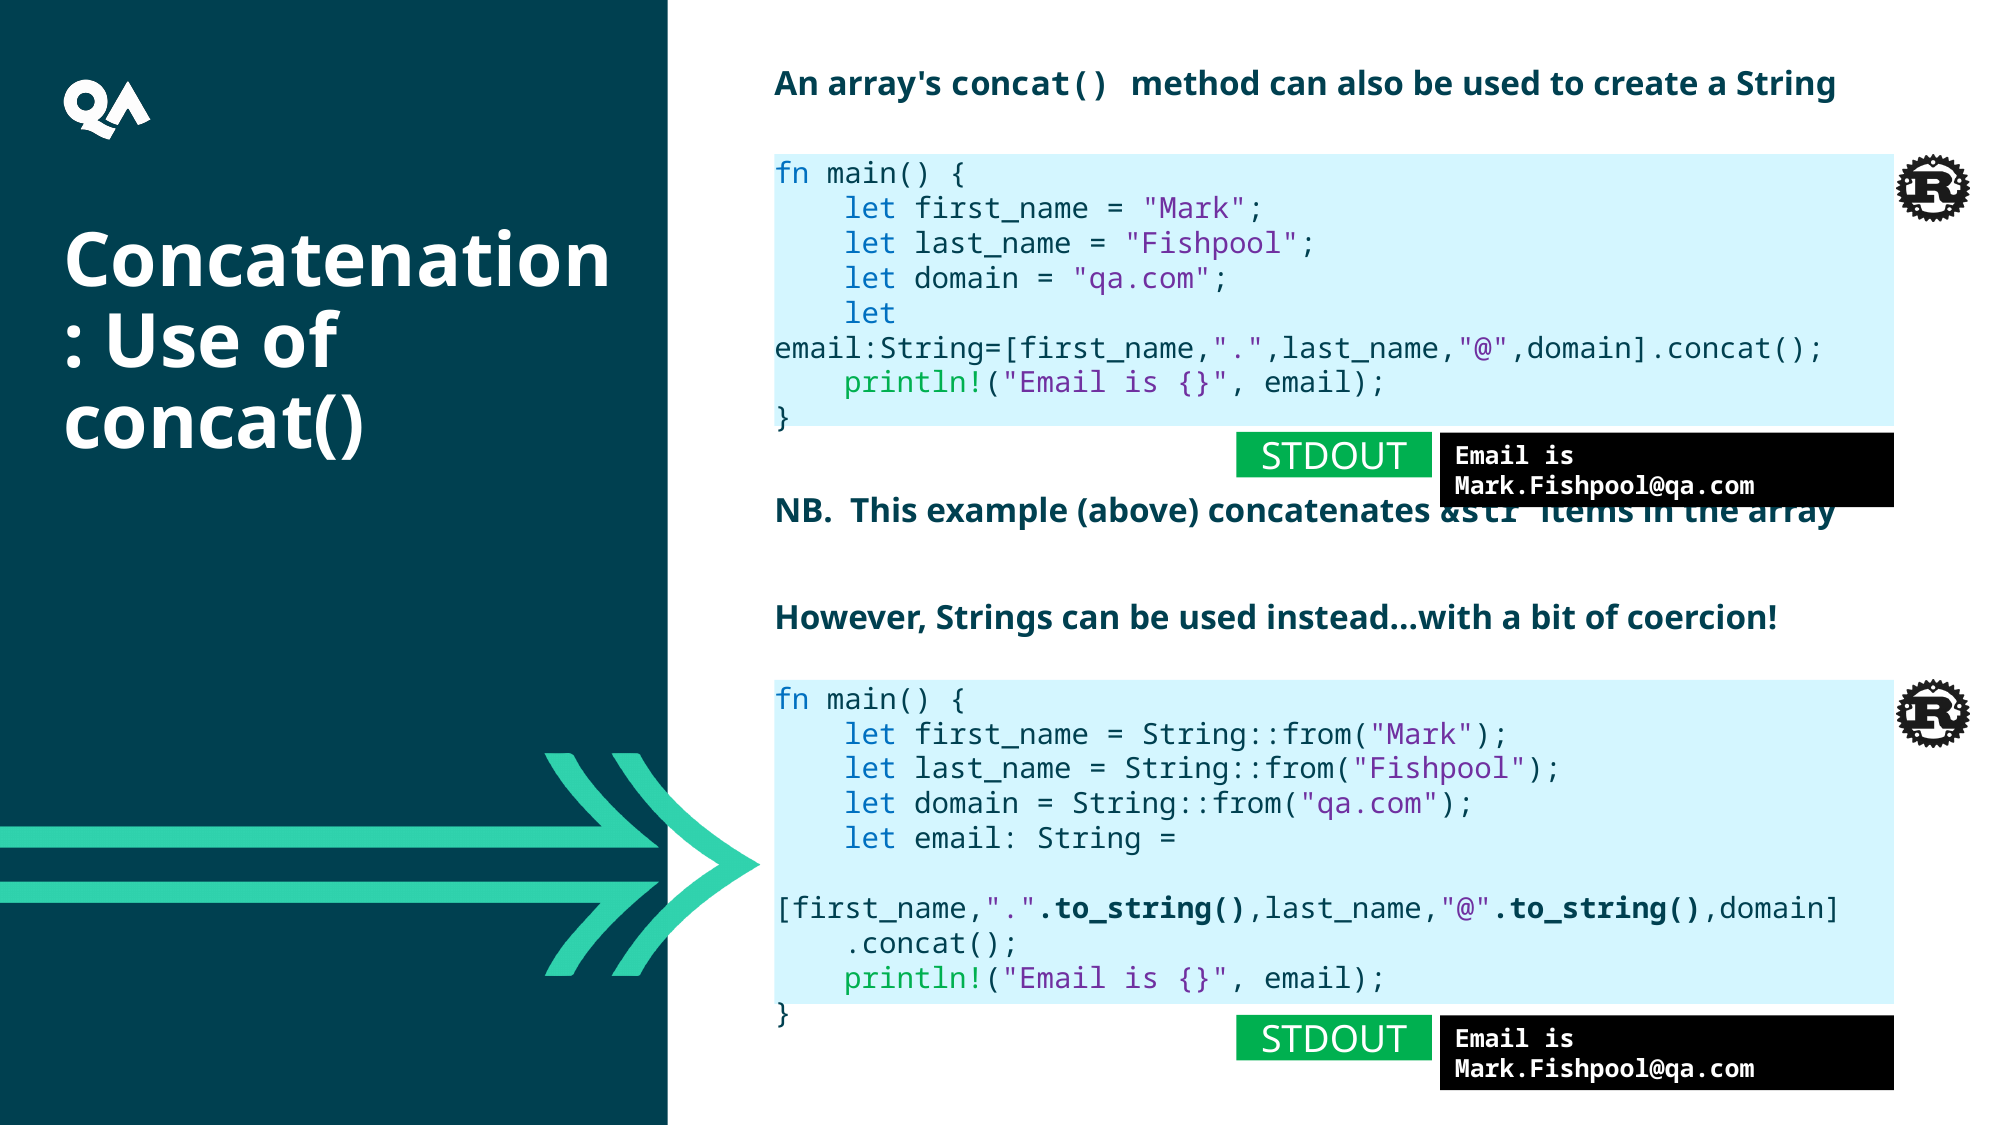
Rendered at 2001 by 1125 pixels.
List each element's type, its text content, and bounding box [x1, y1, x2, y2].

picture [0, 882, 657, 975]
text_box STDOUT [1236, 431, 1432, 478]
text_box fn main() { let first_name = "Mark"; let last_name = "Fishpool"; let domain = "qa.com"; let email:String=[first_name,".",last_name,"@",domain].concat(); println!("Email is {}", email); } [774, 154, 1894, 426]
picture [0, 754, 657, 847]
picture [107, 83, 149, 124]
list Concatenation: Use of concat() [63, 221, 628, 673]
picture [1896, 679, 1970, 748]
text_box STDOUT [1236, 1014, 1432, 1061]
text_box fn main() { let first_name = String::from("Mark"); let last_name = String::from("Fishpool"); let domain = String::from("qa.com"); let email: String = [first_name,".".to_string(),last_name,"@".to_string(),domain] .concat(); println!("Email is {}", email); } [774, 679, 1894, 1004]
text_box Email is Mark.Fishpool@qa.com [1440, 432, 1894, 508]
text_box Email is Mark.Fishpool@qa.com [1440, 1015, 1894, 1091]
picture [613, 727, 774, 995]
list An array's concat() method can also be used to create a String NB. This example (above) concatenates &str items in the array However, Strings can be used instead…with a bit of coercion! [774, 62, 1937, 860]
picture [1896, 154, 1970, 222]
picture [64, 80, 114, 139]
